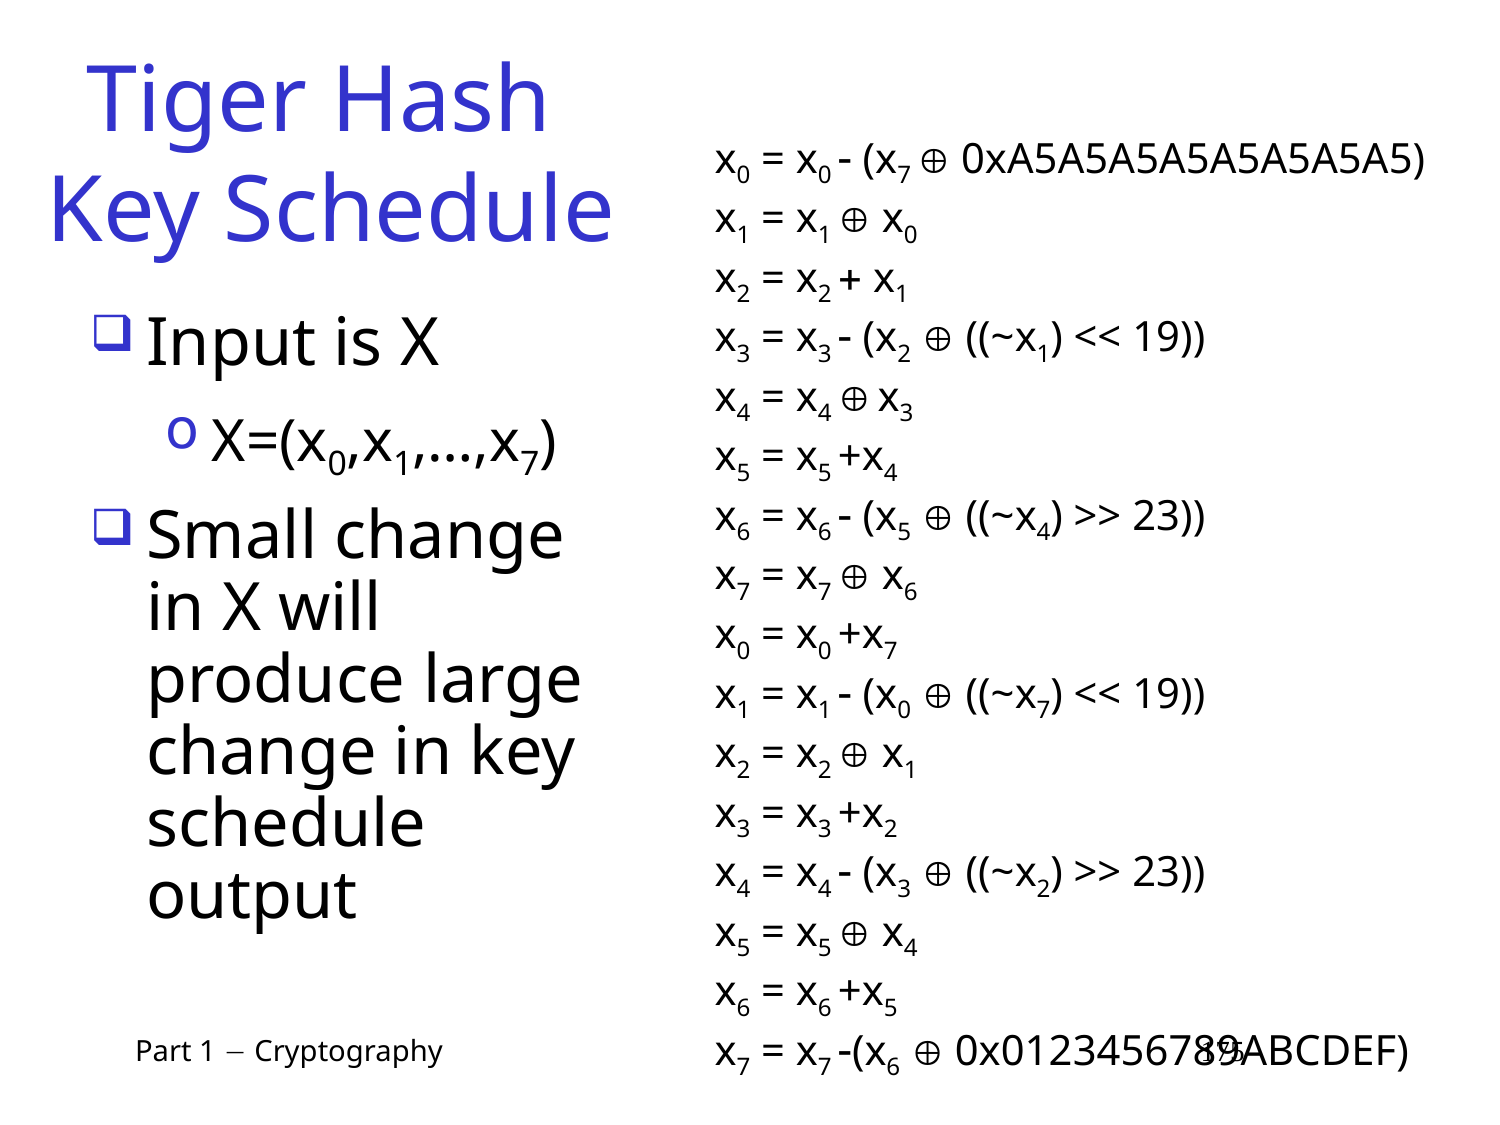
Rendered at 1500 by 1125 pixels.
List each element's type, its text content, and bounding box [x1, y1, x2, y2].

text_box x0 = x0  (x7  0xA5A5A5A5A5A5A5A5) x1 = x1  x0 x2 = x2  x1 x3 = x3  (x2  ((~x1) << 19)) x4 = x4  x3 x5 = x5 +x4 x6 = x6  (x5  ((~x4) >> 23)) x7 = x7  x6 x0 = x0 +x7 x1 = x1  (x0  ((~x7) << 19)) x2 = x2  x1 x3 = x3 +x2 x4 = x4  (x3  ((~x2) >> 23)) x5 = x5  x4 x6 = x6 +x5 x7 = x7 (x6  0x0123456789ABCDEF) [699, 124, 1463, 1025]
title Tiger Hash Key Schedule [24, 37, 638, 263]
footer Part 1  Cryptography 175 [112, 1024, 1401, 1101]
list Input is X X=(x0,x1,…,x7) Small change in X will produce large change in key schedule output [74, 299, 638, 976]
